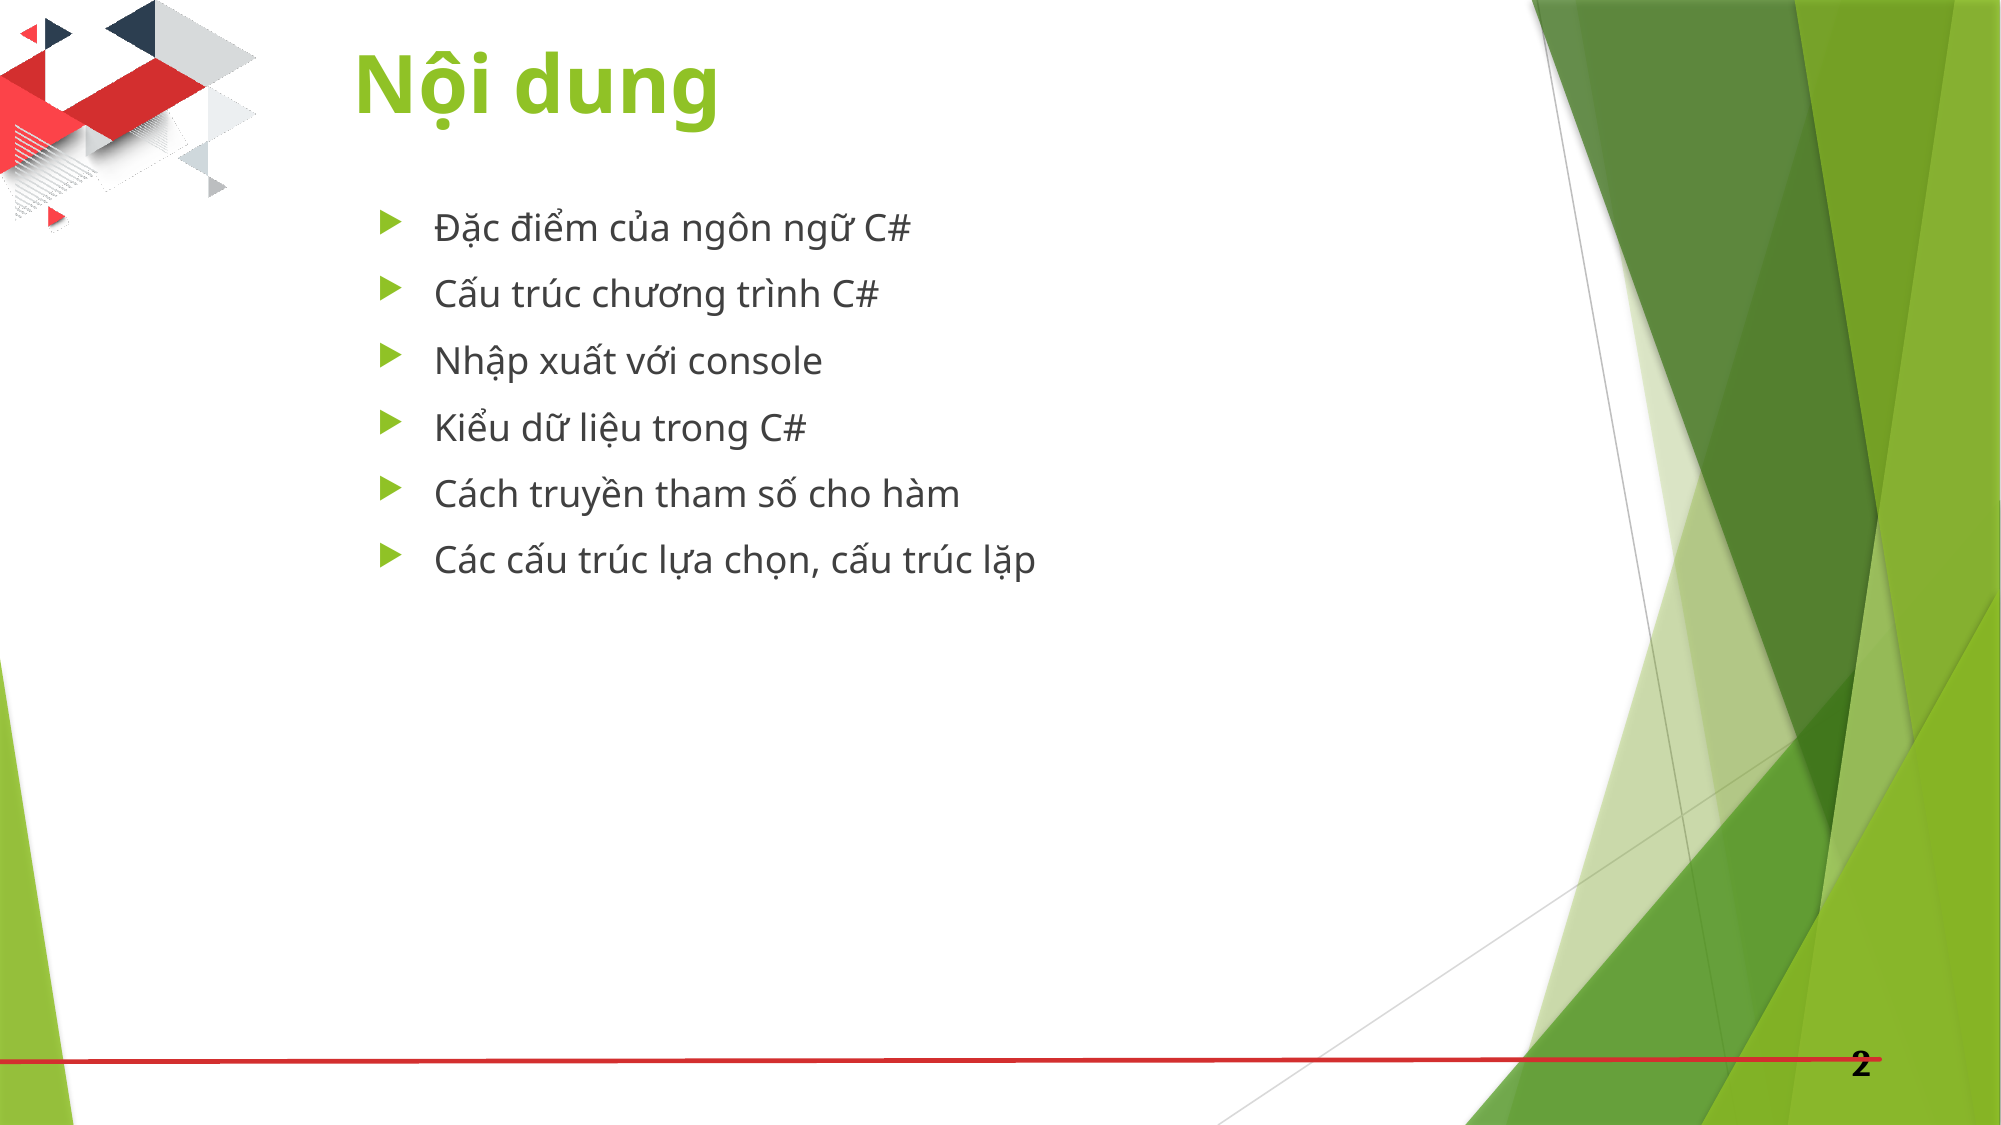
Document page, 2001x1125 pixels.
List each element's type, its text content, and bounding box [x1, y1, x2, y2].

list Đặc điểm của ngôn ngữ C# Cấu trúc chương trình C# Nhập xuất với console Kiểu dữ liệu trong C# Cách truyền tham số cho hàm Các cấu trúc lựa chọn, cấu trúc lặp [362, 187, 1700, 1075]
picture [0, 0, 256, 233]
title Nội dung [337, 24, 1750, 138]
